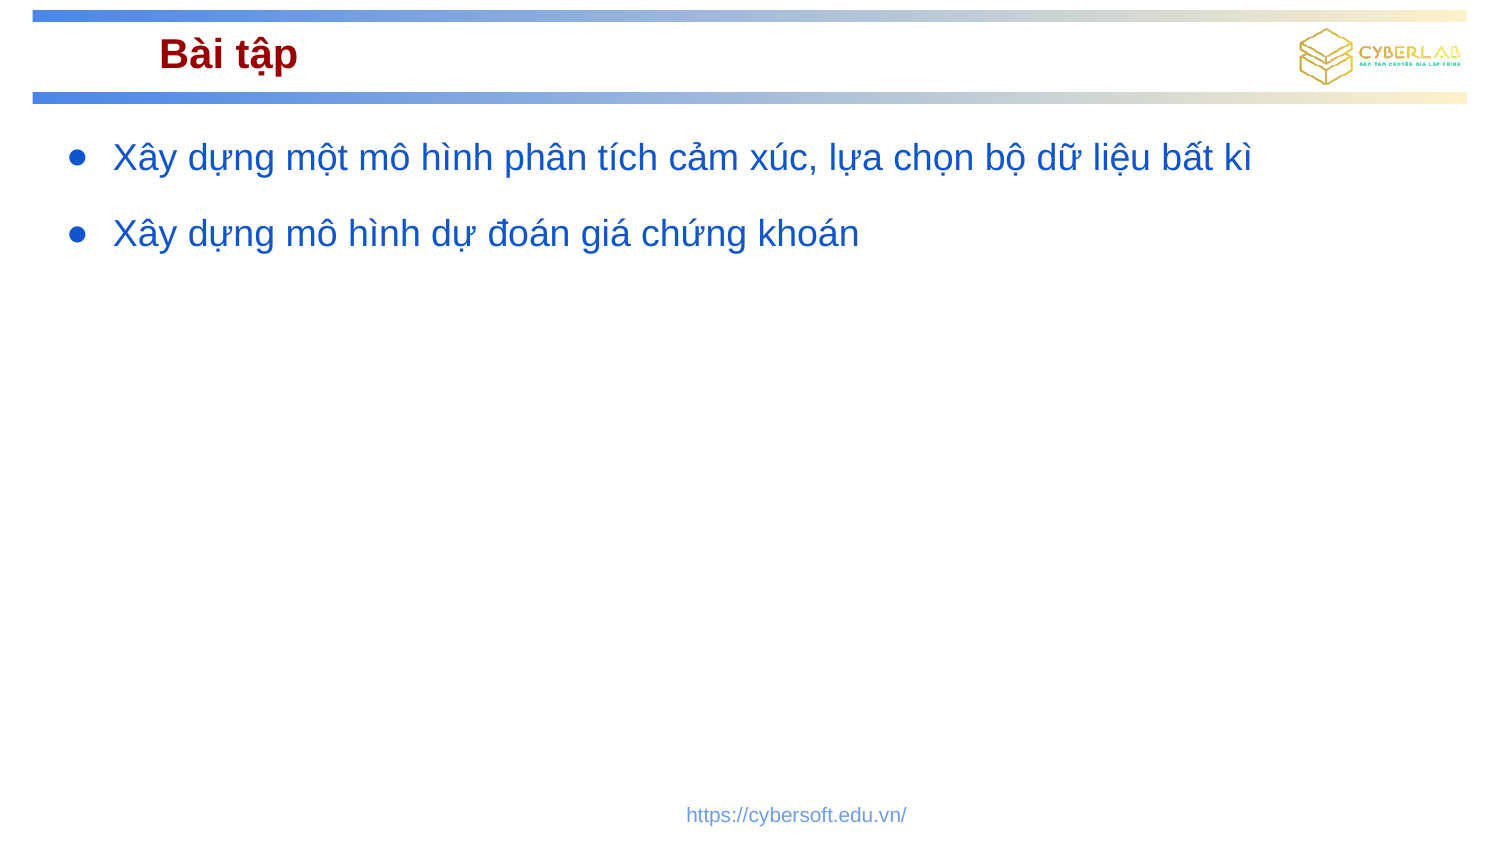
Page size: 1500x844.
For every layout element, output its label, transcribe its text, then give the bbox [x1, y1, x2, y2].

list Xây dựng một mô hình phân tích cảm xúc, lựa chọn bộ dữ liệu bất kì Xây dựng mô hình dự đoán giá chứng khoán [51, 111, 1449, 762]
title Bài tập [144, 12, 1449, 93]
picture [1449, 28, 1468, 85]
